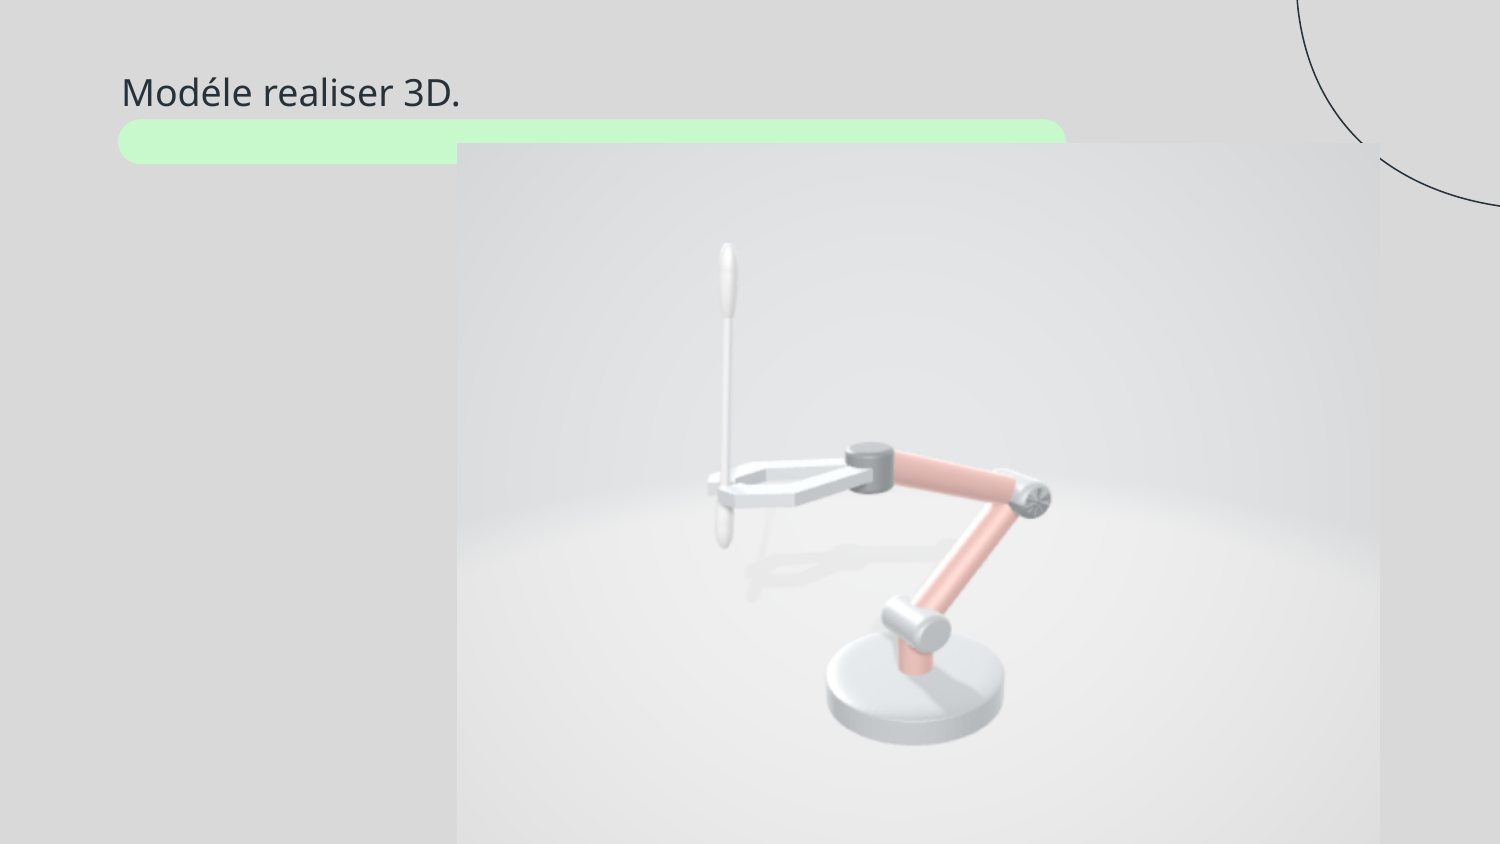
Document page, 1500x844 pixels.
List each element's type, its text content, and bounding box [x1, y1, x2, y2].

picture [456, 143, 1380, 844]
text_box Modéle realiser 3D. [106, 54, 1199, 130]
